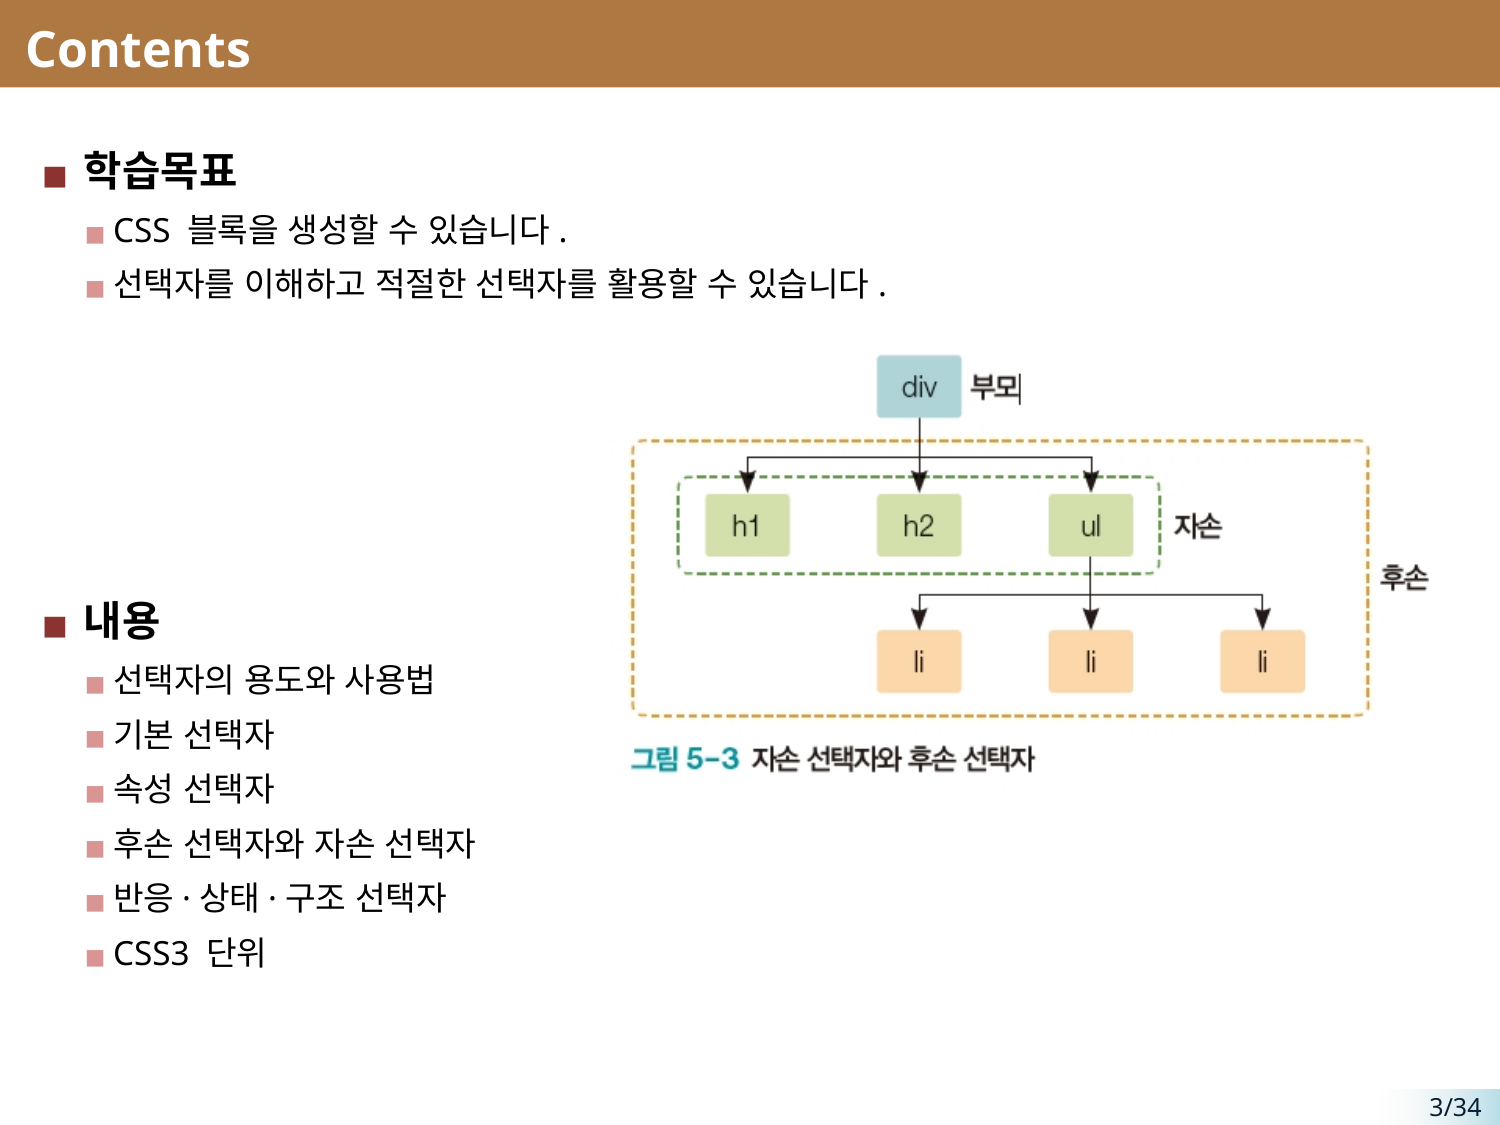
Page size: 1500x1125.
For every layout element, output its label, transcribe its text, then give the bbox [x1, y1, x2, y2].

picture [607, 337, 1440, 797]
list 학습목표 CSS 블록을 생성할 수 있습니다. 선택자를 이해하고 적절한 선택자를 활용할 수 있습니다. 내용 선택자의 용도와 사용법 기본 선택자 속성 선택자 후손 선택자와 자손 선택자 반응·상태·구조 선택자 CSS3 단위 [10, 126, 1481, 1057]
title Contents [10, 8, 1288, 87]
